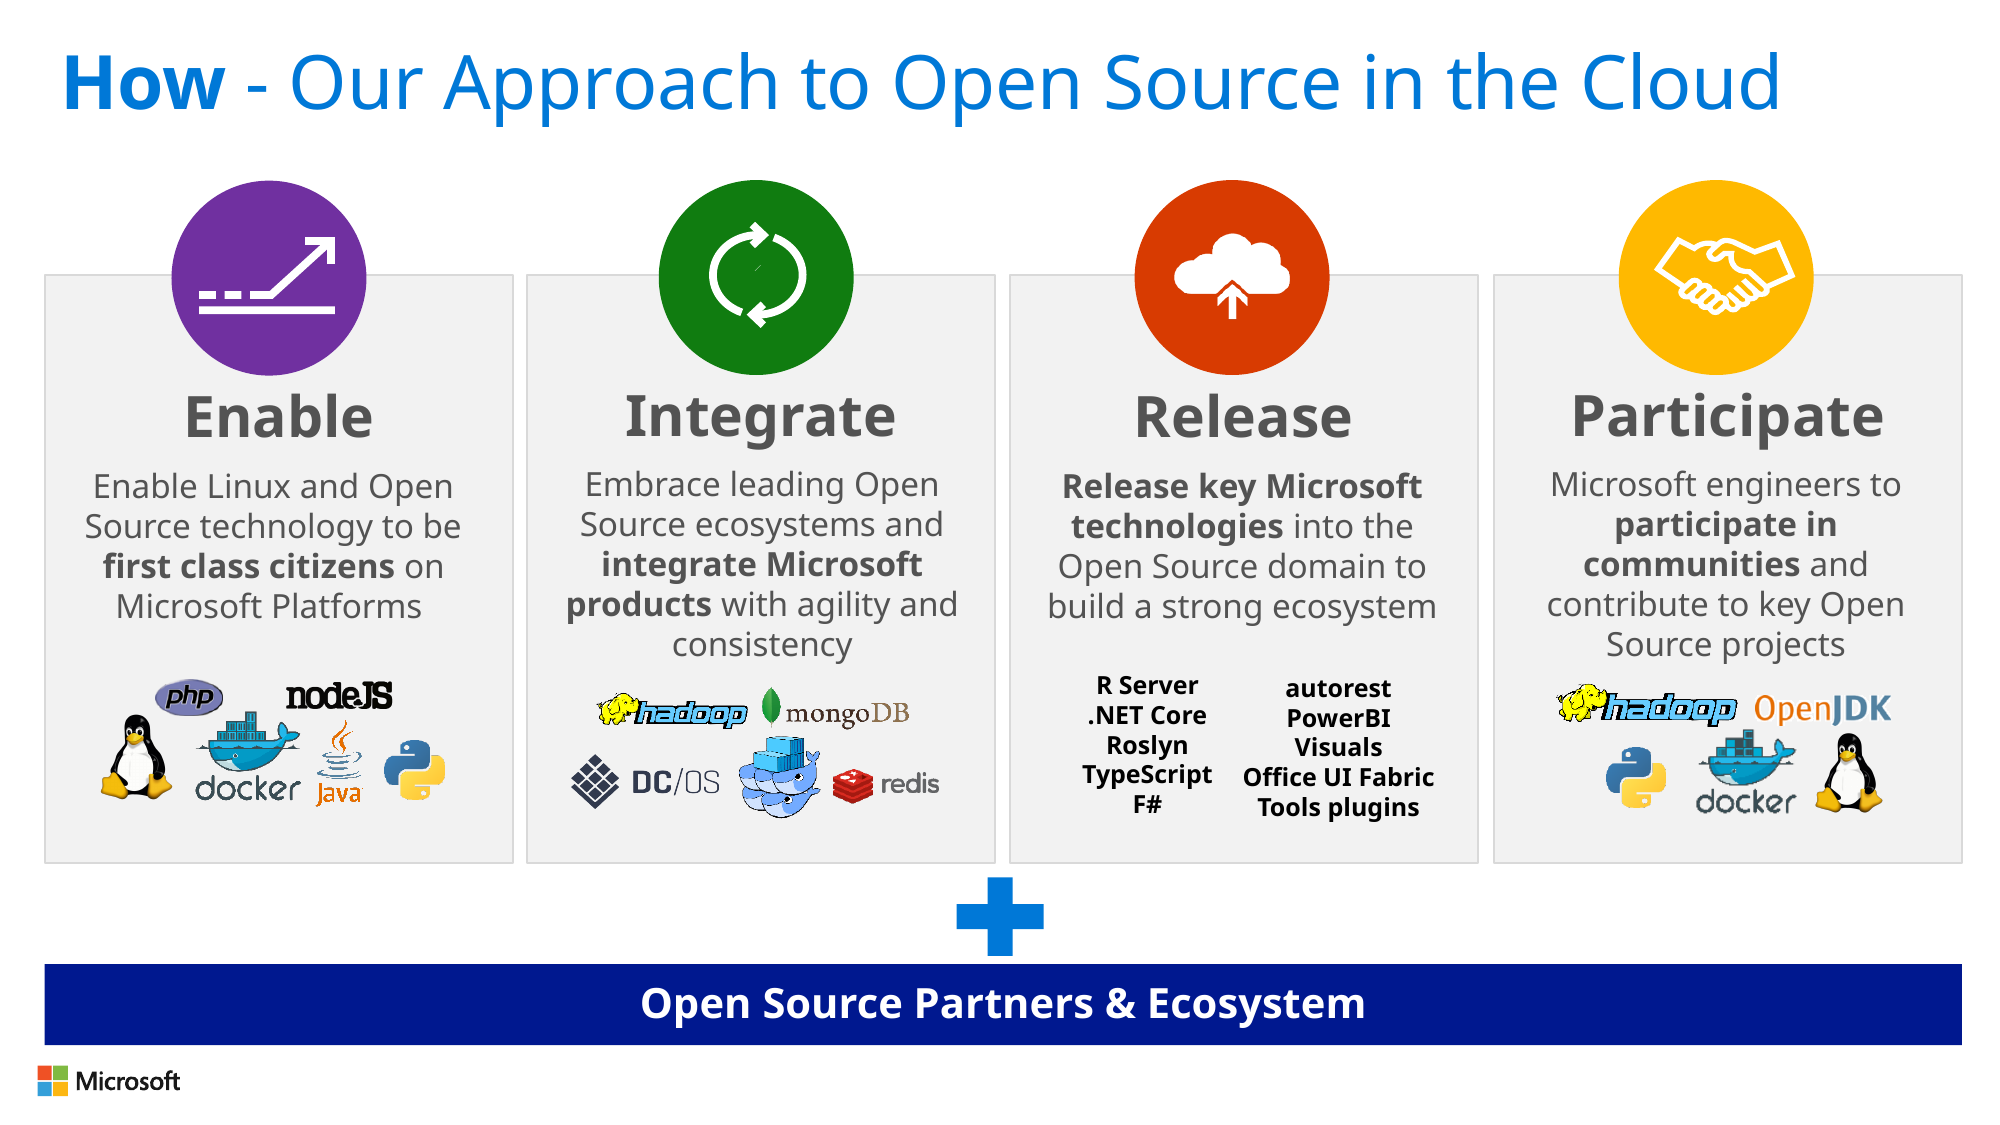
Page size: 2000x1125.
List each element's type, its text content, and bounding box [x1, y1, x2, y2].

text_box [96, 679, 445, 820]
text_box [1553, 680, 1891, 832]
title How - Our Approach to Open Source in the Cloud [37, 37, 1962, 143]
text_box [1009, 180, 1478, 864]
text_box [571, 681, 939, 827]
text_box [1035, 661, 1451, 832]
text_box [956, 877, 1044, 956]
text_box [1493, 180, 1962, 864]
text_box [527, 180, 996, 864]
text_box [44, 180, 513, 864]
text_box Open Source Partners & Ecosystem [44, 964, 1962, 1046]
